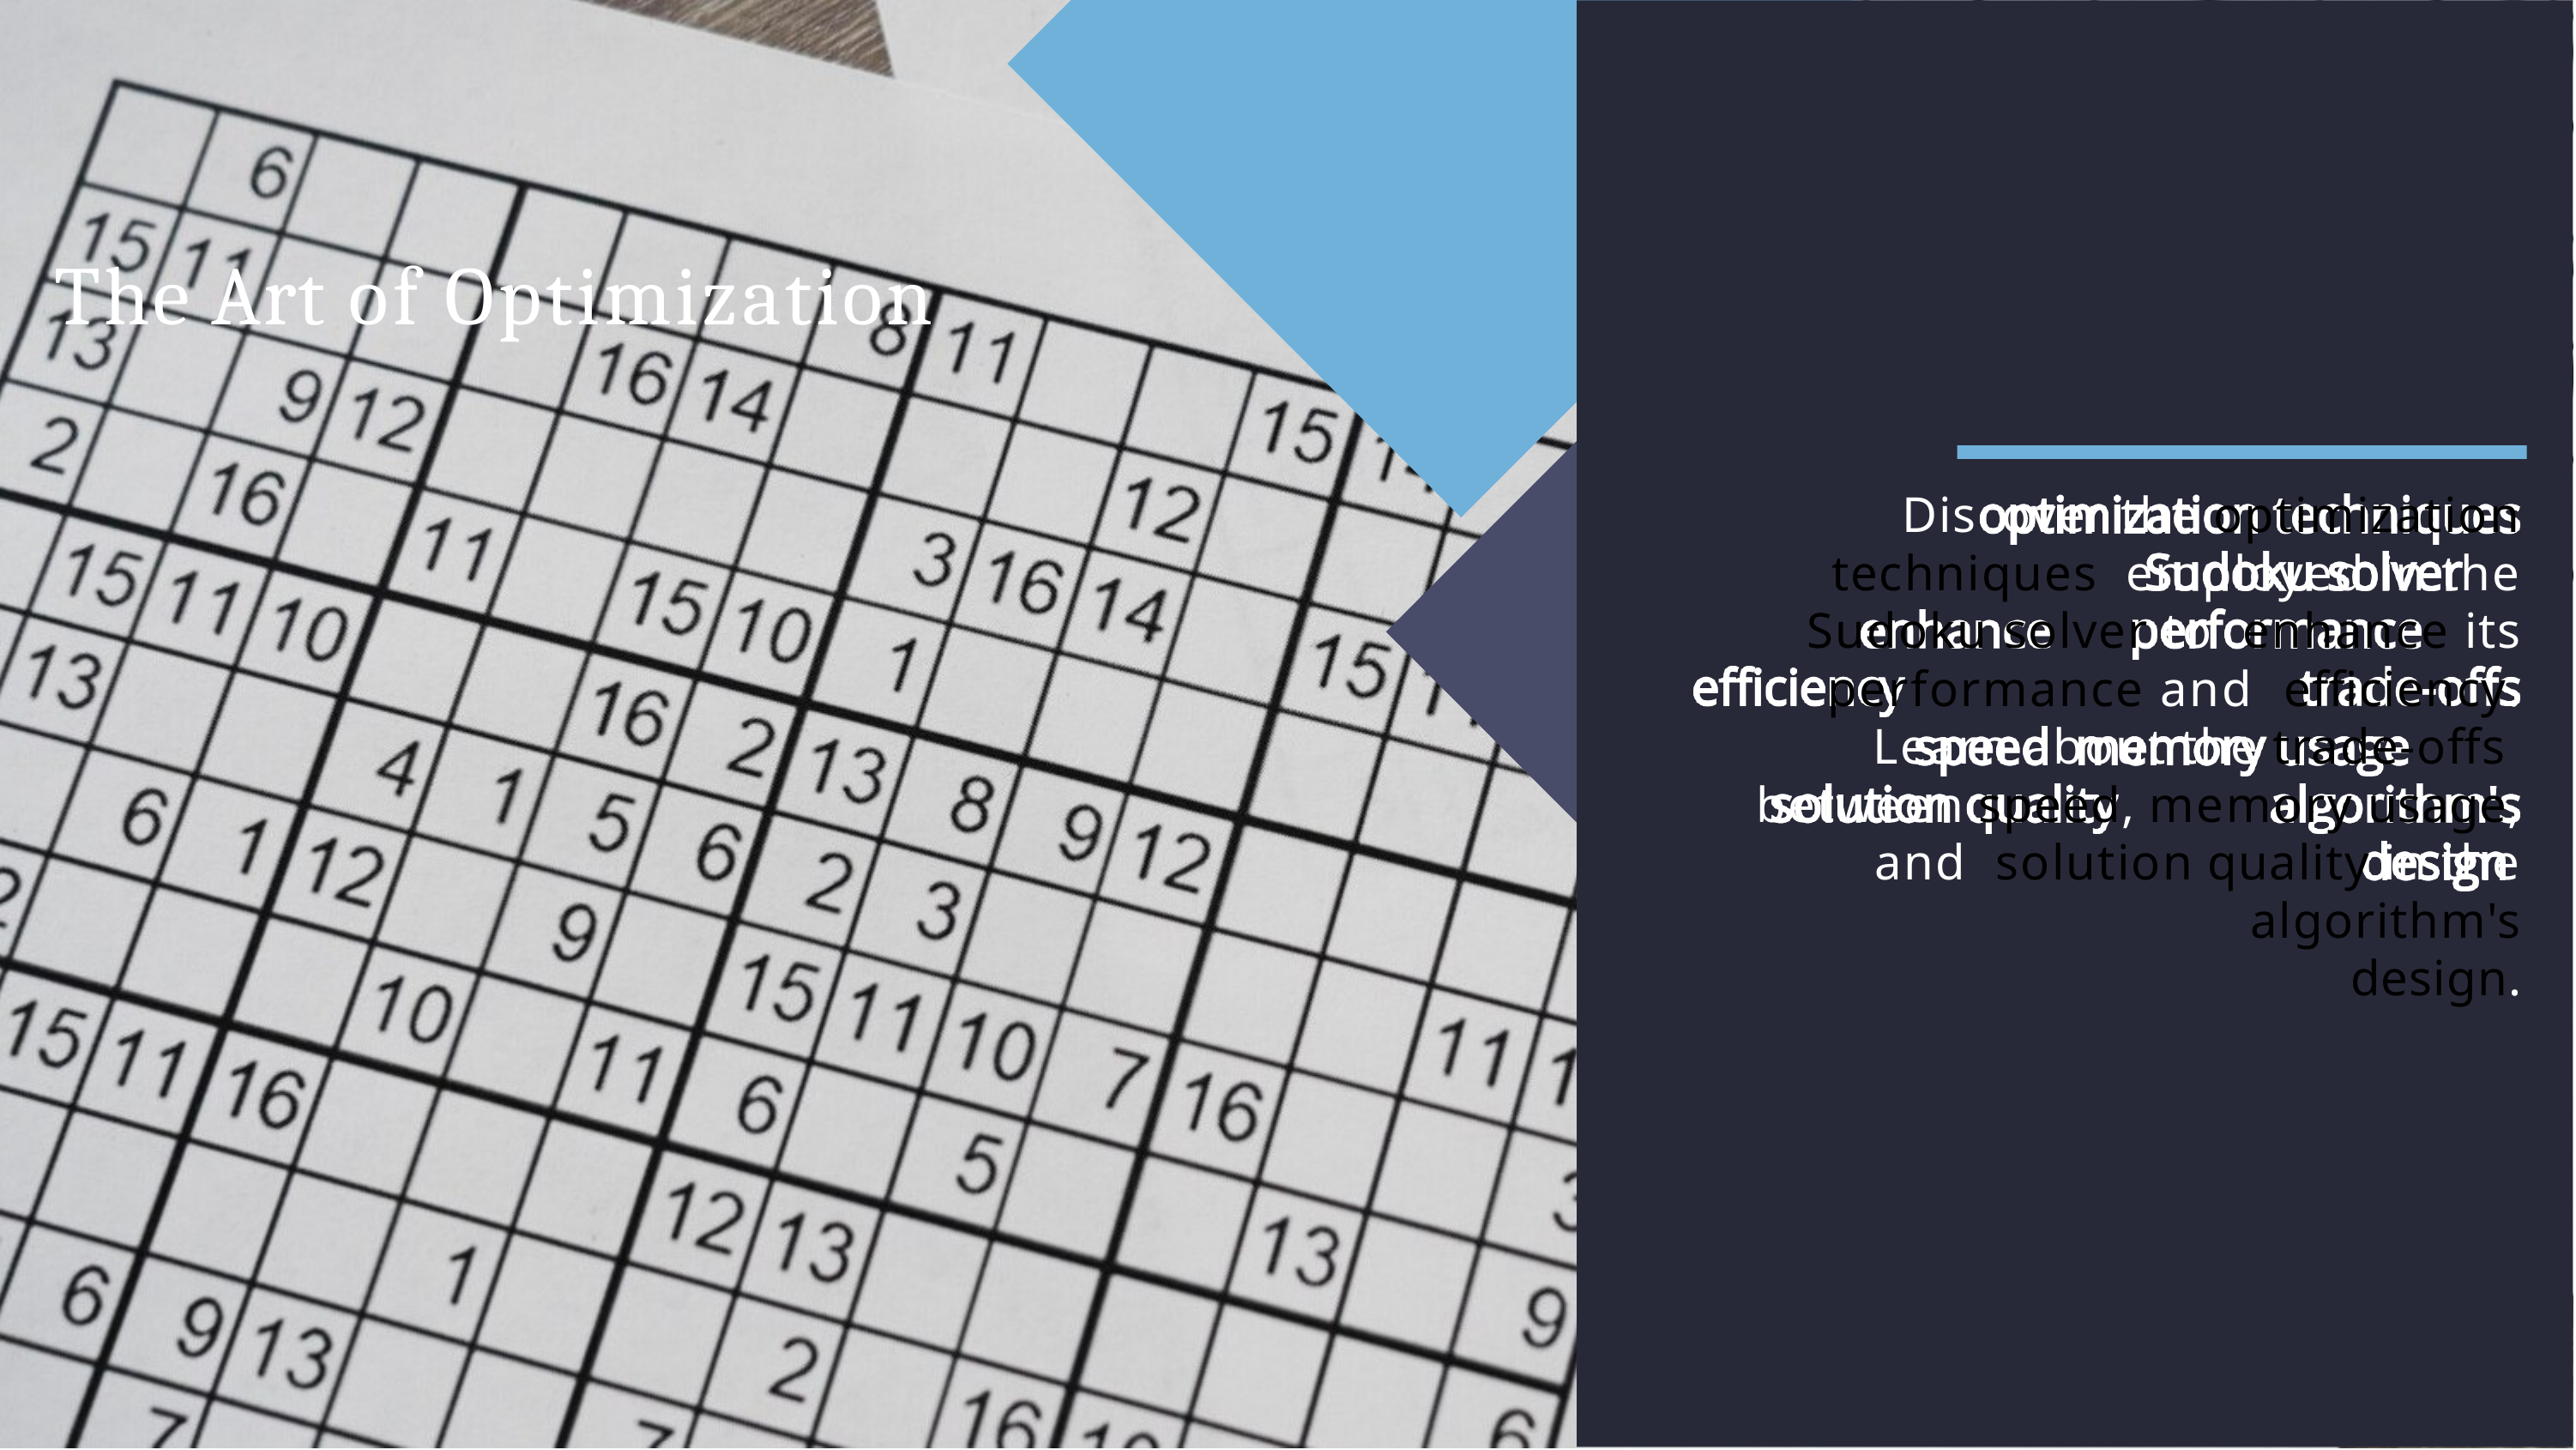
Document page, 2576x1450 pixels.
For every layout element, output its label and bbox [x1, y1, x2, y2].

text_box [1693, 493, 2520, 892]
text_box [0, 0, 2573, 1448]
